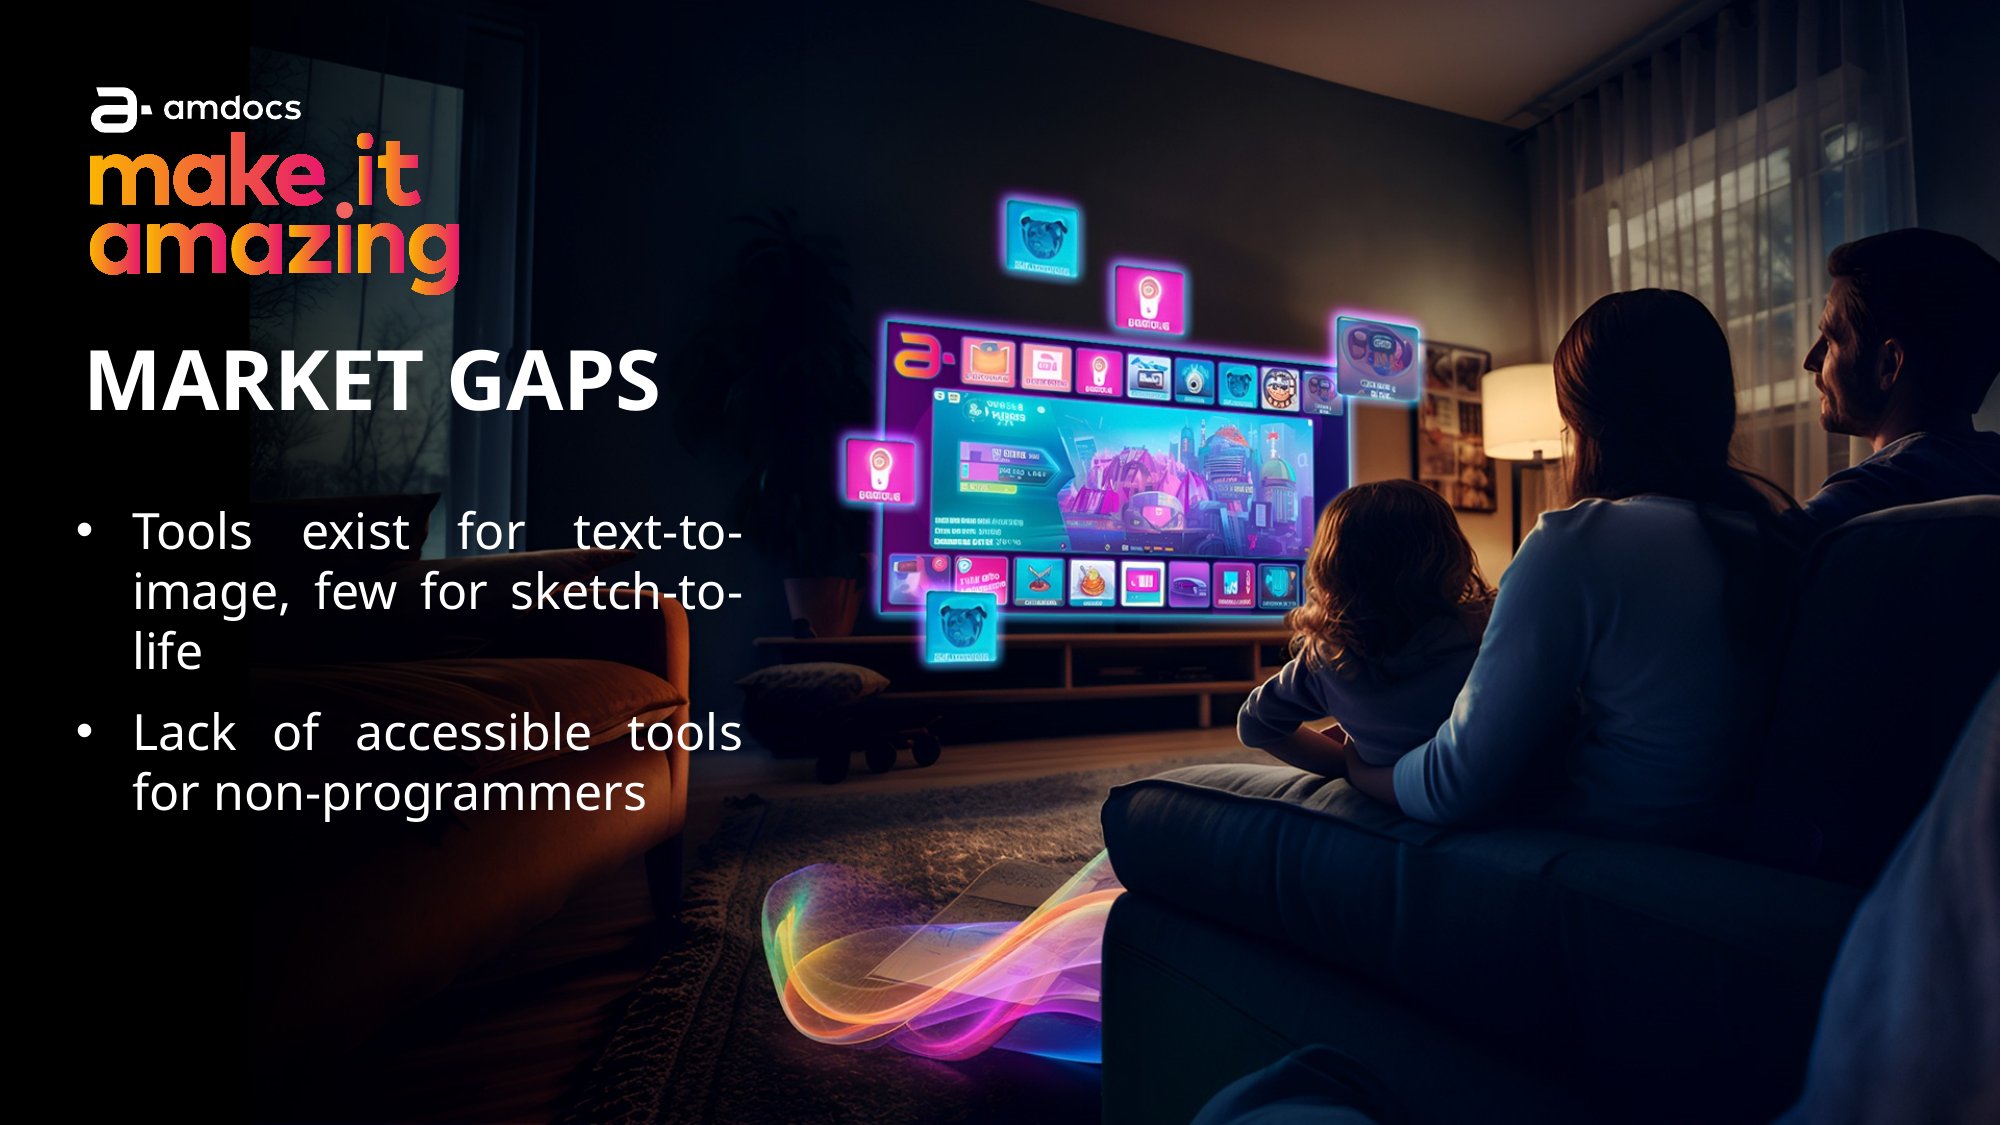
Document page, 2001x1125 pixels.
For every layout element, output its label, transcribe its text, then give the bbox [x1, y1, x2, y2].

picture [33, 0, 2000, 1125]
title MARKET GAPS [83, 409, 1005, 527]
text_box Tools exist for text-to-image, few for sketch-to-life Lack of accessible tools for non-programmers [75, 499, 744, 966]
